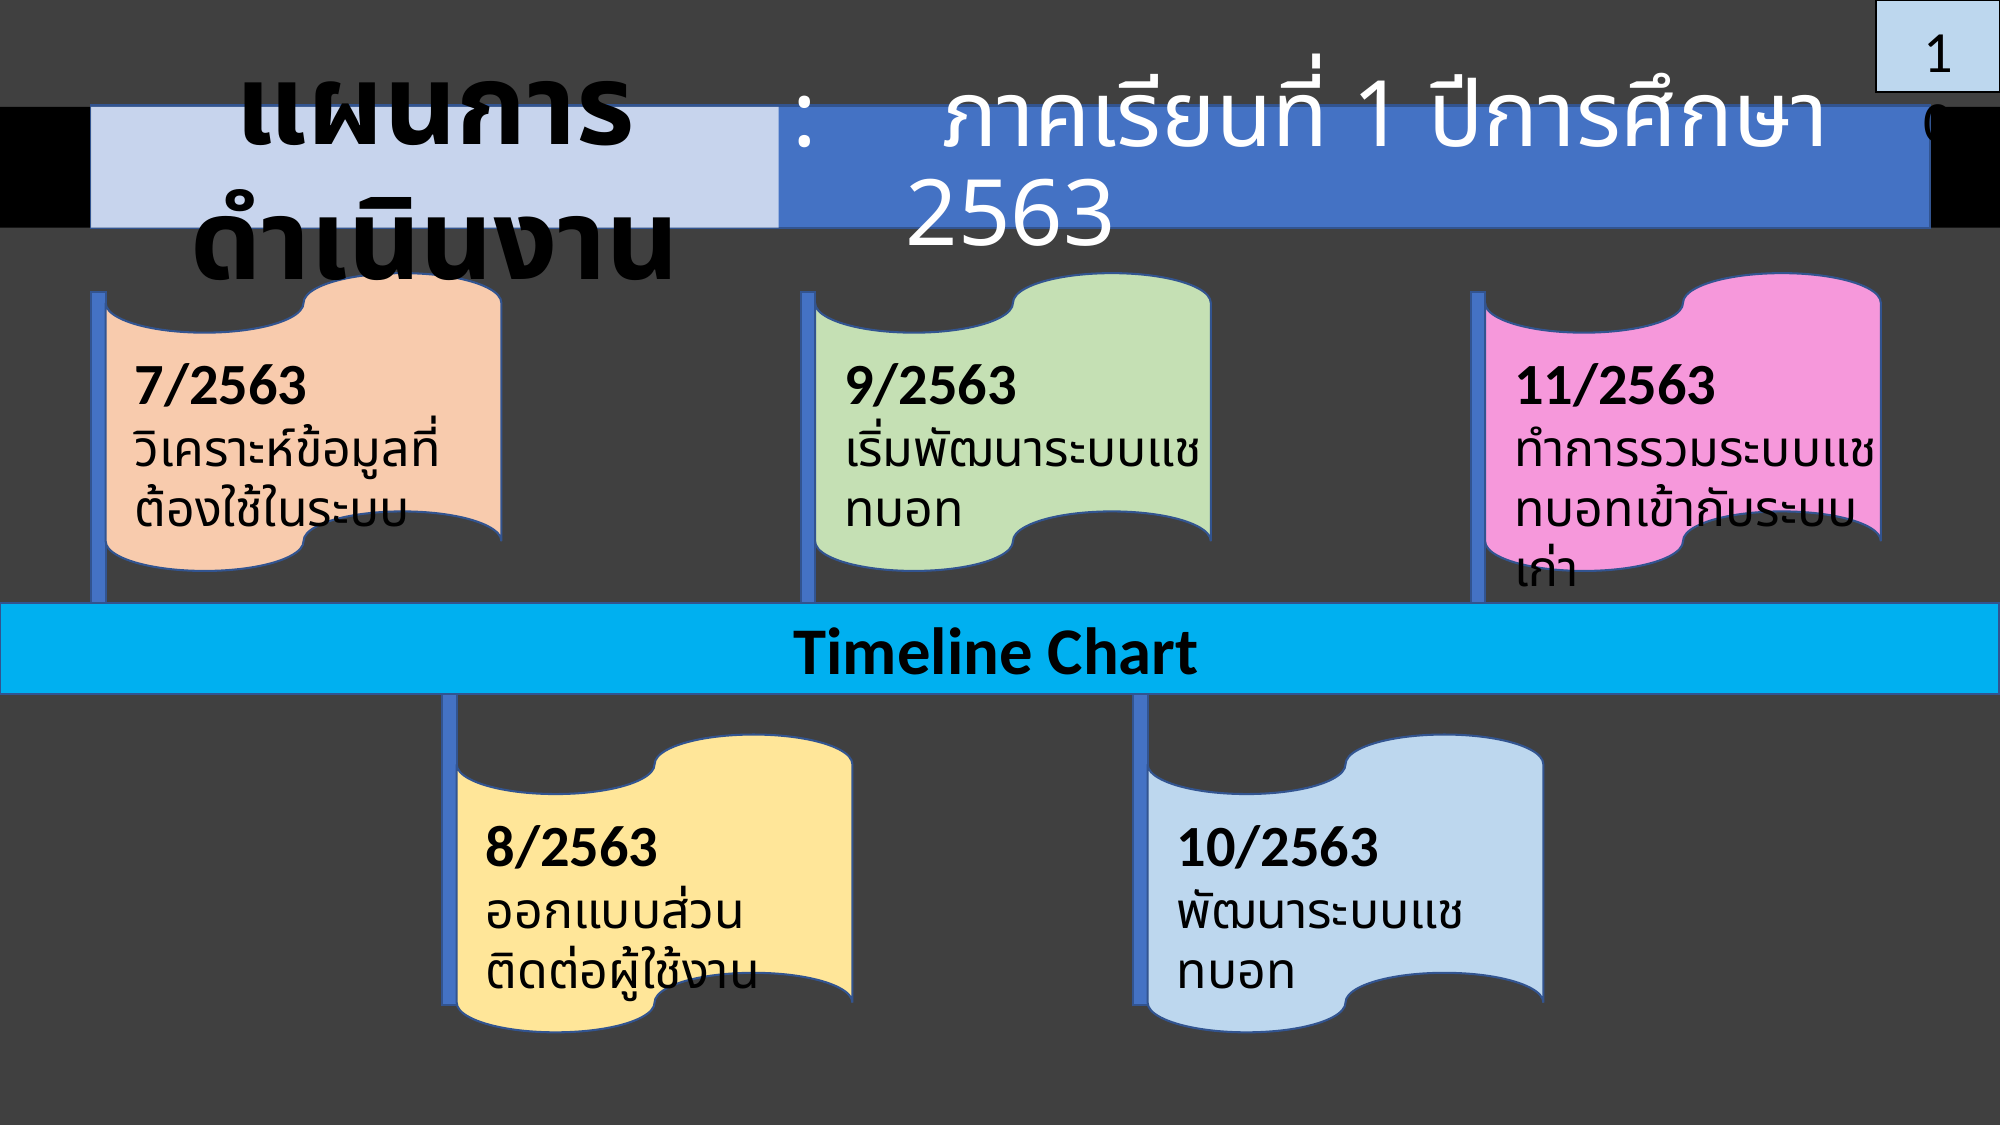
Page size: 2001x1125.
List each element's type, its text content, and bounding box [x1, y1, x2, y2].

text_box [1132, 693, 1149, 1006]
text_box 7/2563 วิเคราะห์ข้อมูลที่ต้องใช้ในระบบ [120, 339, 516, 614]
text_box : ภาคเรียนที่ 1 ปีการศึกษา 2563 [90, 104, 1931, 229]
text_box Timeline Chart [778, 600, 1221, 696]
text_box 10/2563 พัฒนาระบบแชทบอท [1161, 800, 1558, 1076]
text_box 11/2563 ทำการรวมระบบแชทบอทเข้ากับระบบเก่า [1499, 339, 1896, 674]
text_box [455, 733, 854, 1020]
text_box [0, 602, 778, 695]
text_box [1931, 106, 2000, 229]
text_box แผนการดำเนินงาน [90, 106, 780, 229]
text_box [104, 272, 503, 558]
text_box [1875, 0, 2000, 93]
text_box 9/2563 เริ่มพัฒนาระบบแชทบอท [829, 339, 1226, 614]
text_box [1484, 272, 1882, 558]
text_box [441, 695, 458, 1006]
text_box [1470, 291, 1486, 604]
text_box 10 [1897, 6, 1980, 161]
text_box [1146, 733, 1545, 1019]
text_box [90, 291, 107, 604]
text_box [800, 291, 816, 604]
text_box 8/2563 ออกแบบส่วนติดต่อผู้ใช้งาน [471, 800, 867, 1076]
text_box [1221, 602, 2000, 695]
text_box [0, 106, 90, 229]
text_box [814, 272, 1212, 558]
